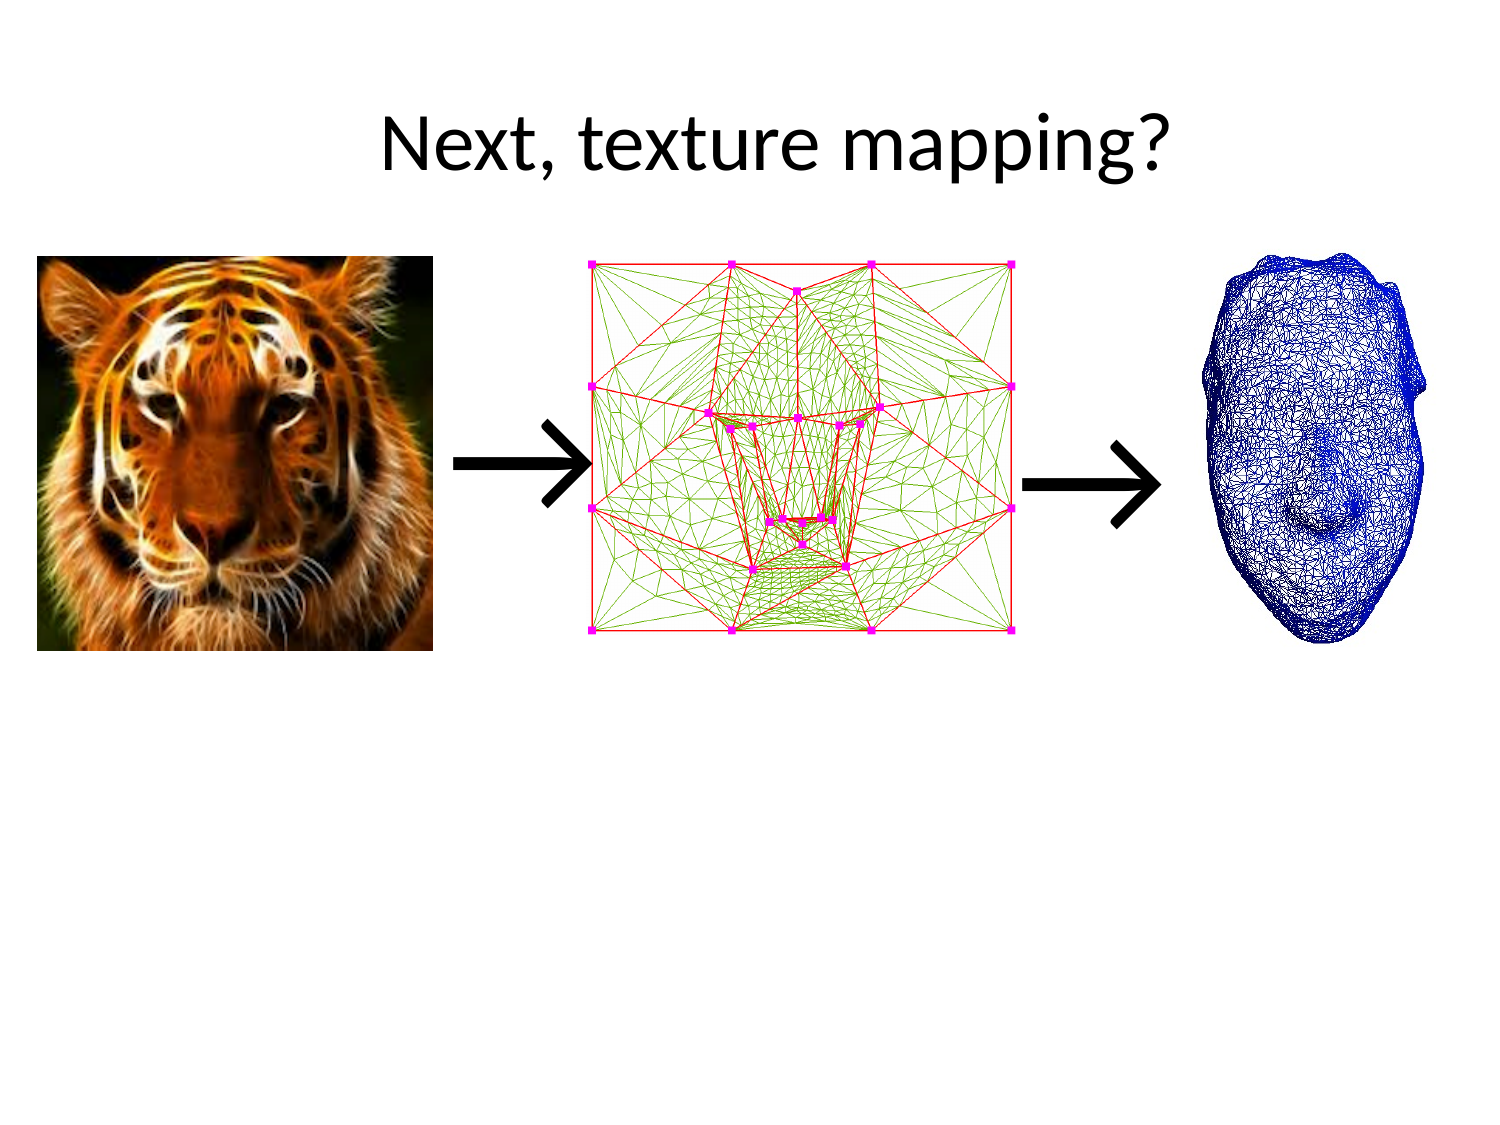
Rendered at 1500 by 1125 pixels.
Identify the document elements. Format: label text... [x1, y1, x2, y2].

text_box → [437, 340, 581, 555]
text_box → [1021, 361, 1117, 577]
picture [1122, 220, 1500, 683]
text_box Next, texture mapping? [364, 79, 1191, 195]
picture [37, 255, 433, 652]
picture [586, 258, 1016, 635]
